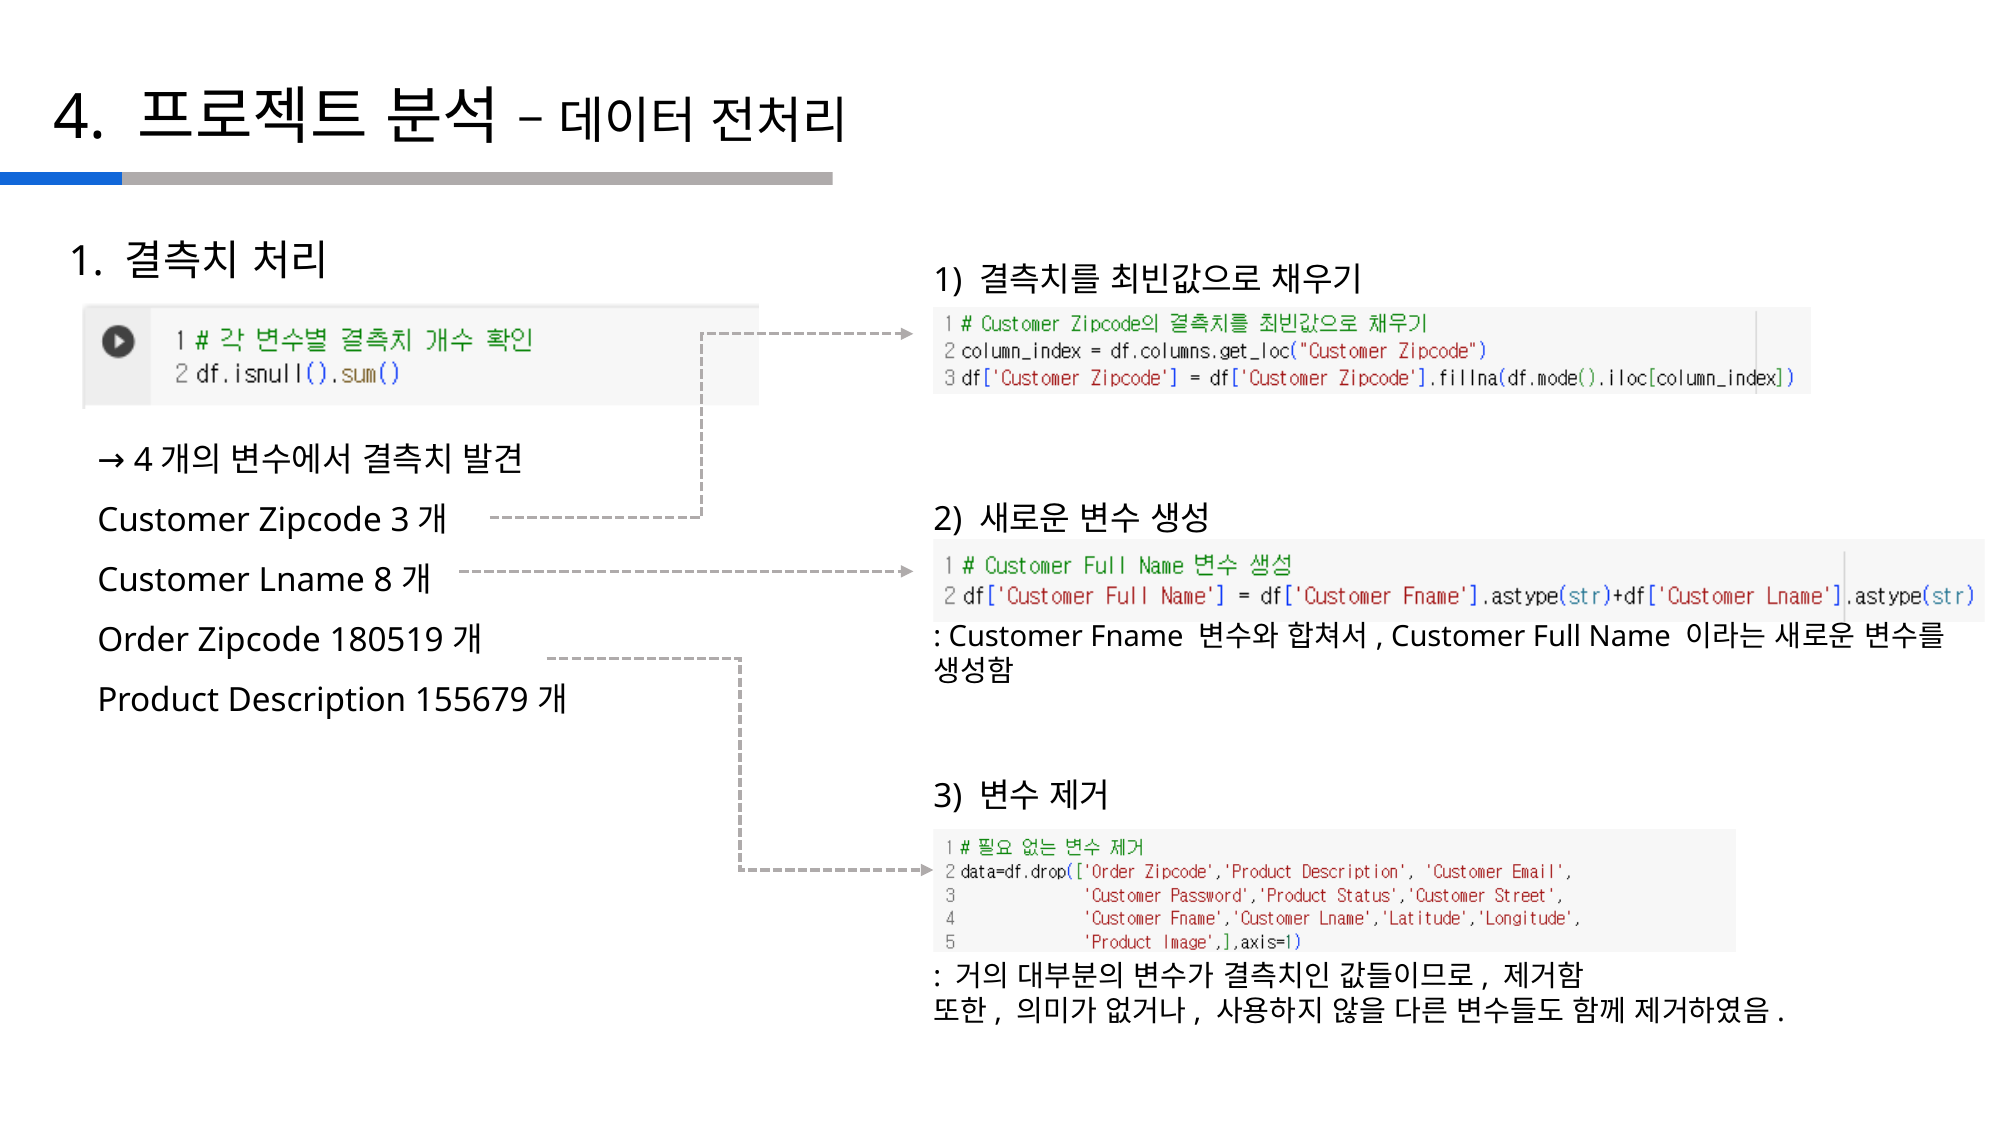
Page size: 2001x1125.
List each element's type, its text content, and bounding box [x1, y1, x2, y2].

picture [933, 829, 1736, 952]
text_box : 거의 대부분의 변수가 결측치인 값들이므로, 제거함 또한, 의미가 없거나, 사용하지 않을 다른 변수들도 함께 제거하였음. [933, 956, 2000, 1027]
text_box 4. 프로젝트 분석 – 데이터 전처리 [54, 76, 1026, 152]
text_box 1. 결측치 처리 [53, 226, 887, 292]
text_box 2) 새로운 변수 생성 [933, 477, 1525, 537]
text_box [0, 172, 833, 185]
picture [82, 303, 759, 409]
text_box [489, 333, 914, 518]
text_box → 4개의 변수에서 결측치 발견 Customer Zipcode 3개 Customer Lname 8개 Order Zipcode 180519개 Product Description 155679개 [97, 418, 689, 718]
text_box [546, 658, 934, 870]
picture [933, 307, 1811, 394]
text_box 1) 결측치를 최빈값으로 채우기 [933, 238, 1525, 299]
text_box : Customer Fname 변수와 합쳐서, Customer Full Name 이라는 새로운 변수를 생성함 [933, 617, 2000, 688]
picture [933, 539, 1985, 622]
text_box 3) 변수 제거 [934, 754, 1525, 814]
